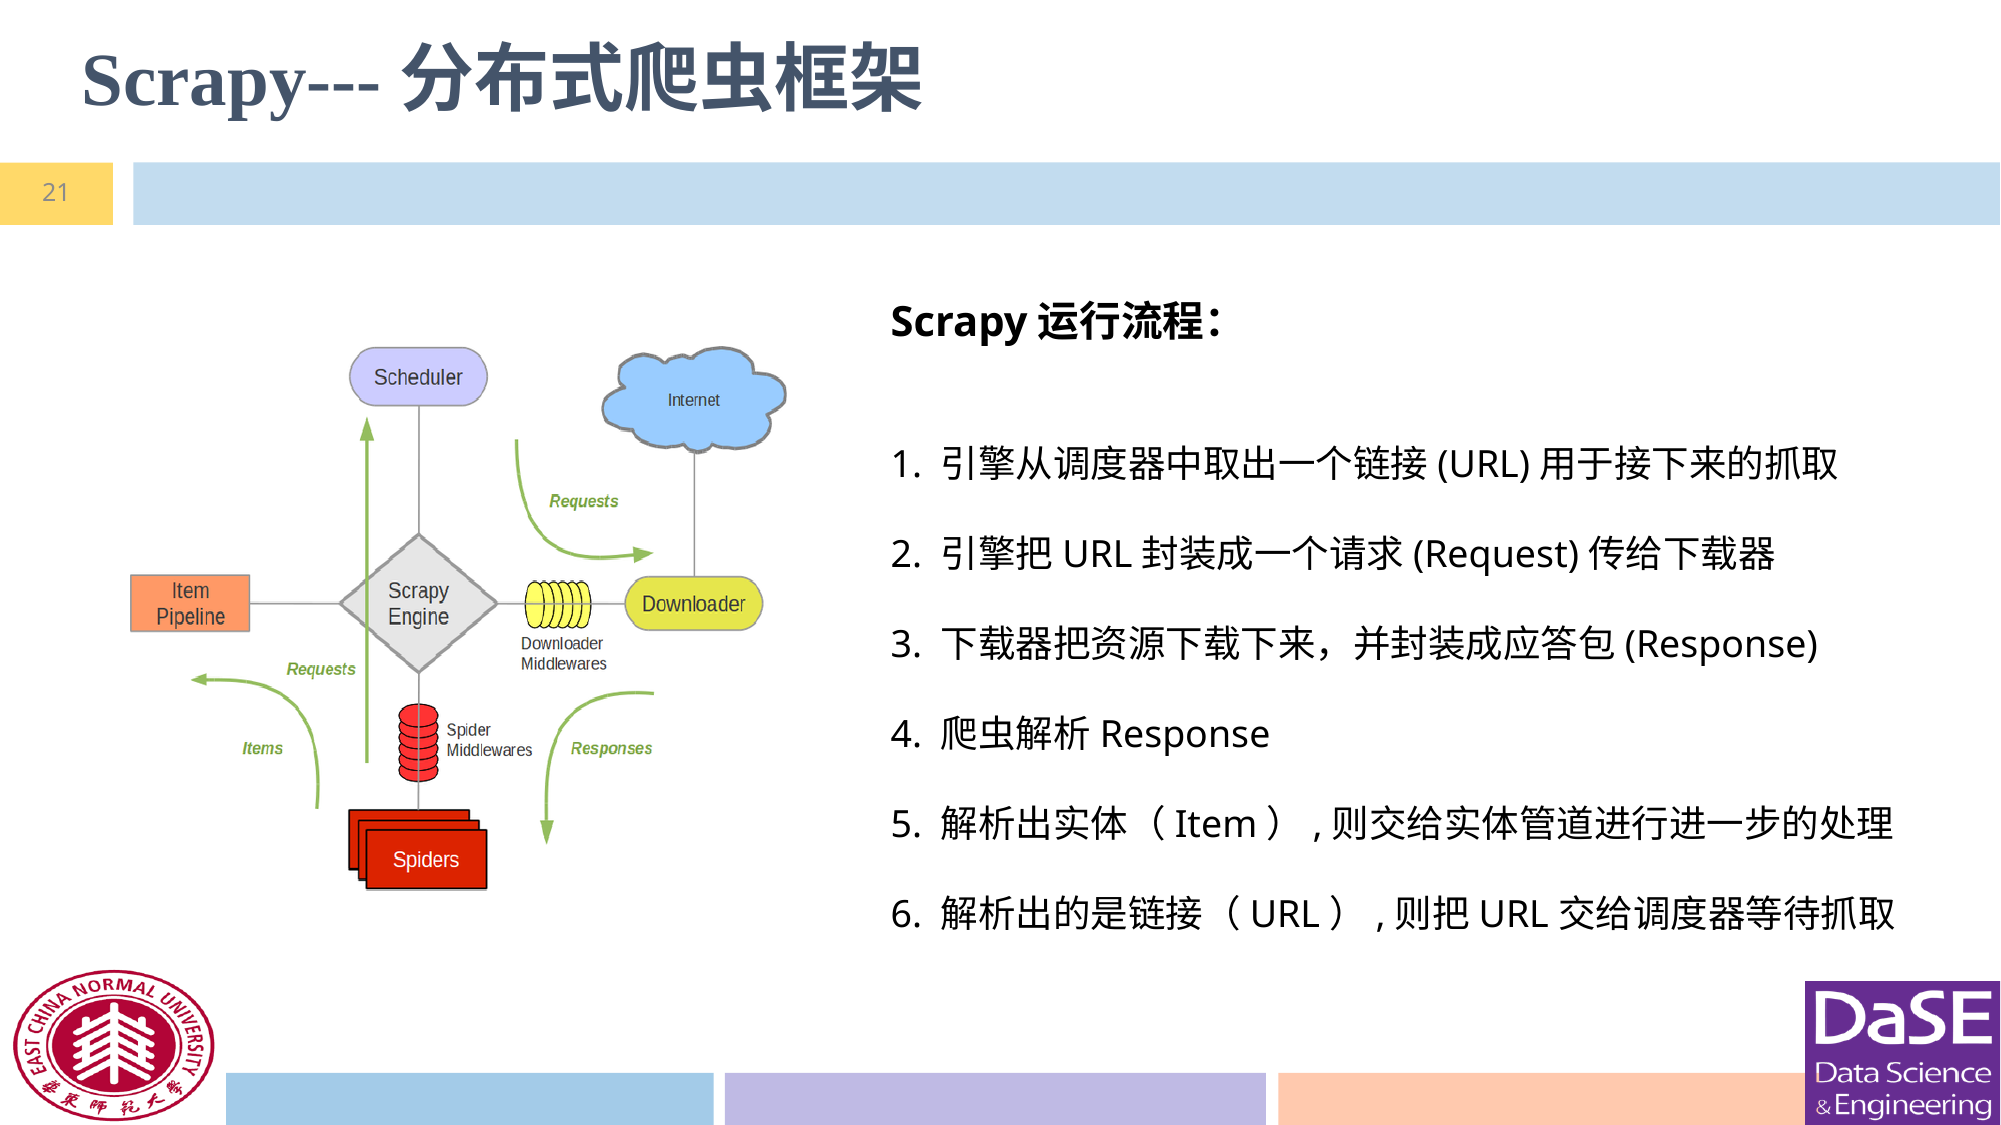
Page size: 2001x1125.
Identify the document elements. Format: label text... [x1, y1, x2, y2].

title Scrapy---分布式爬虫框架 [66, 0, 1945, 175]
picture [0, 960, 226, 1125]
text_box Scrapy运行流程： 1. 引擎从调度器中取出一个链接(URL)用于接下来的抓取 2. 引擎把URL封装成一个请求(Request)传给下载器 3. 下载器把资源下载下来，并封装成应答包(Response) 4. 爬虫解析Response 5. 解析出实体（Item）,则交给实体管道进行进一步的处理 6. 解析出的是链接（URL）,则把URL交给调度器等待抓取 [875, 287, 1926, 943]
slide_number 21 [0, 162, 113, 225]
picture [1805, 981, 2001, 1125]
picture [130, 346, 787, 891]
